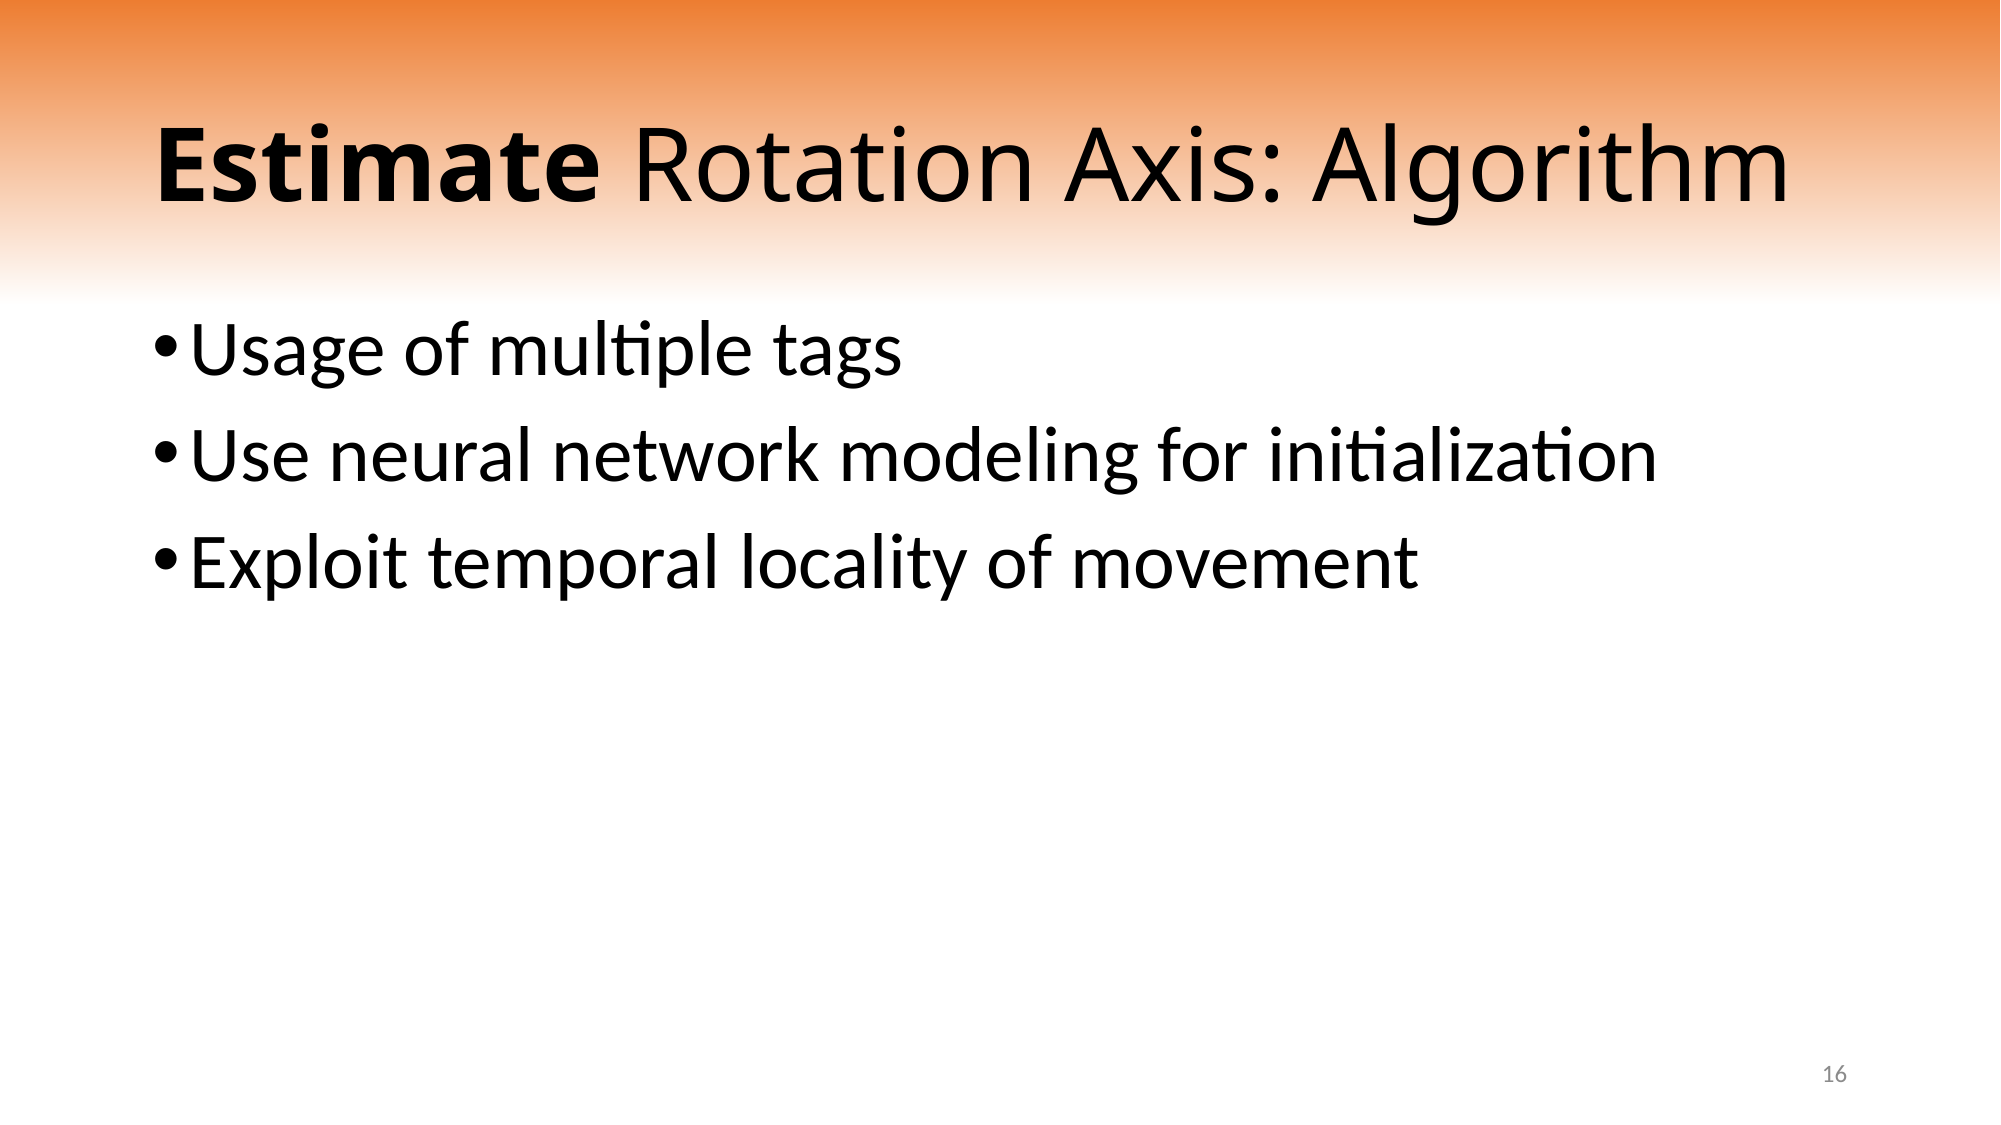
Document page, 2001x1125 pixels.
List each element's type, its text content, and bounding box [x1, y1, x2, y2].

title Estimate Rotation Axis: Algorithm [137, 59, 1863, 278]
list Usage of multiple tags Use neural network modeling for initialization Exploit temporal locality of movement [137, 299, 1863, 1014]
slide_number 16 [1412, 1042, 1863, 1103]
